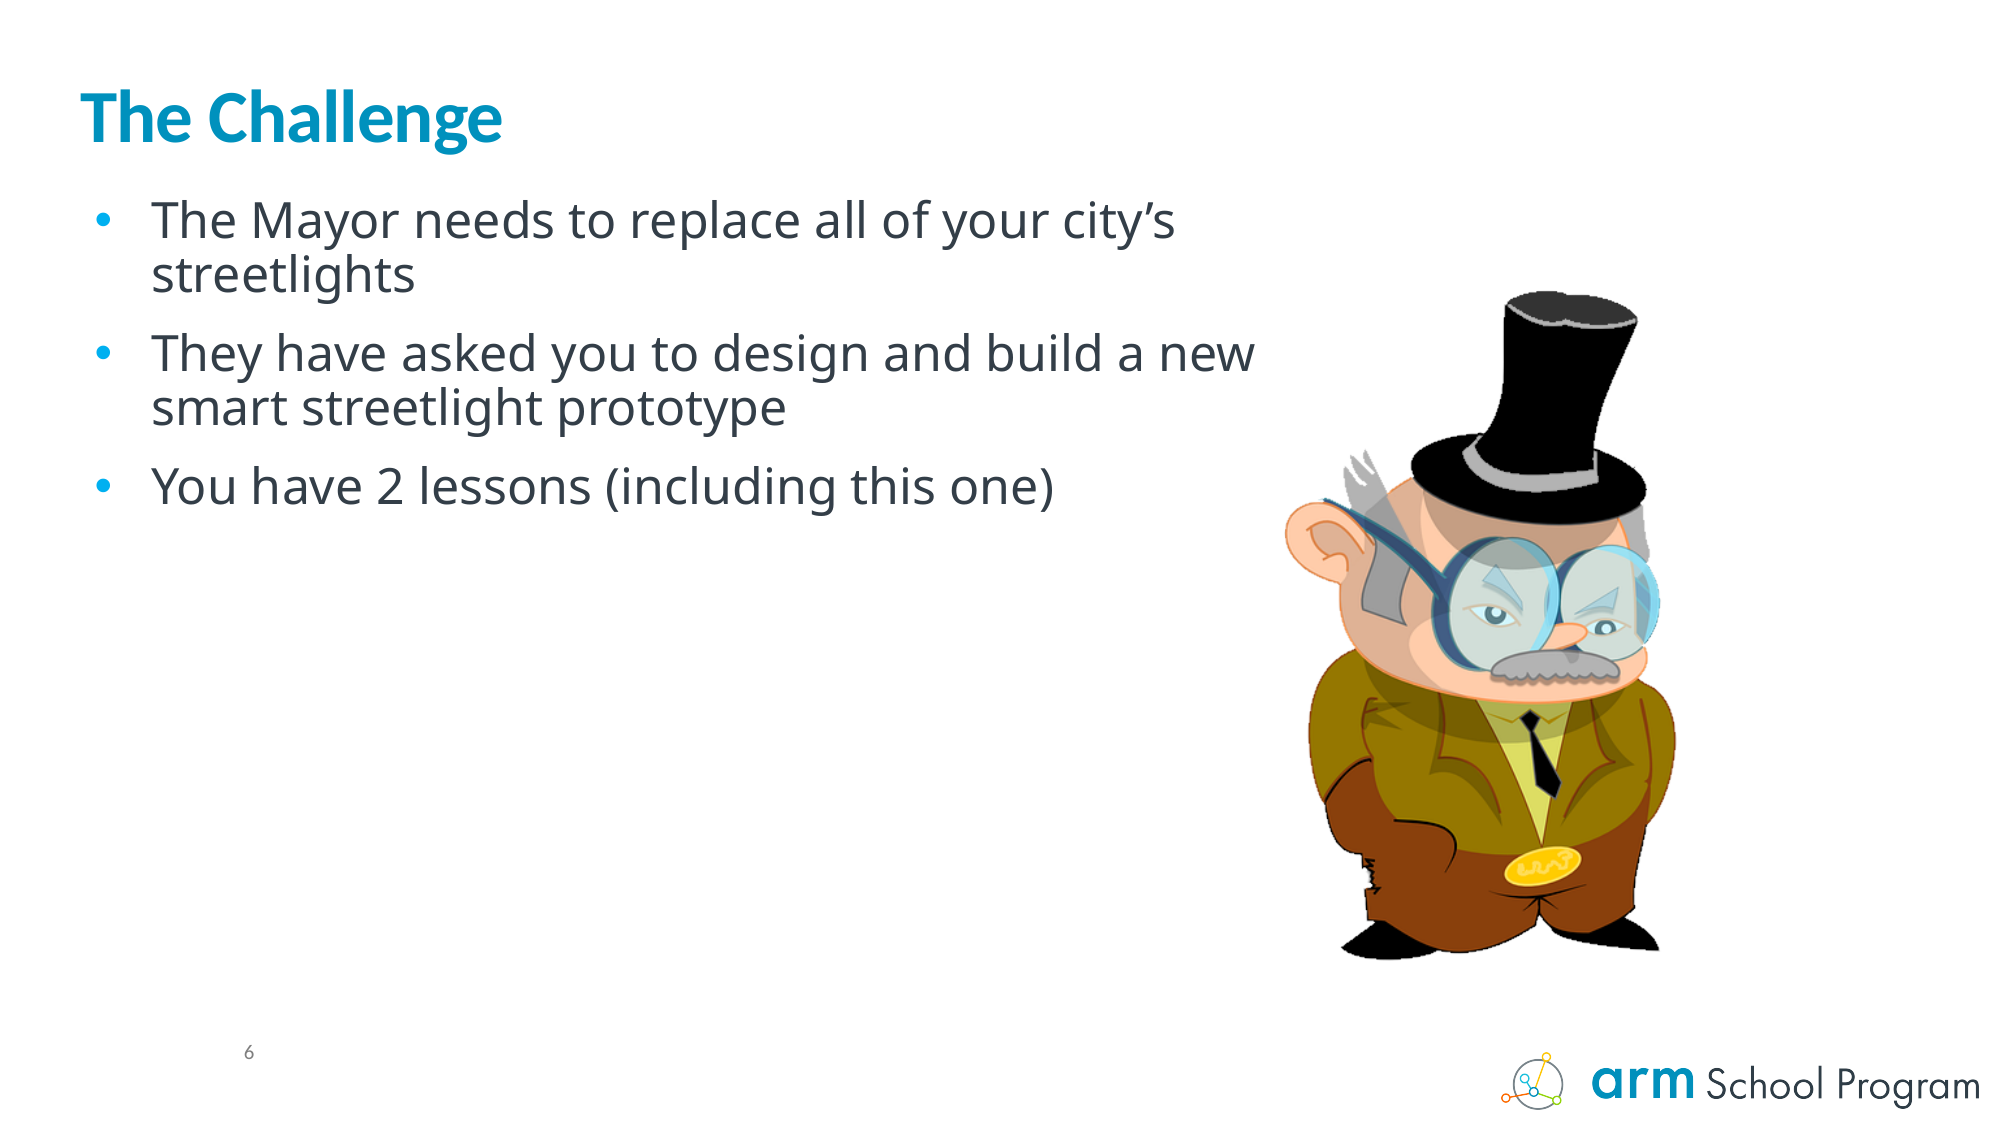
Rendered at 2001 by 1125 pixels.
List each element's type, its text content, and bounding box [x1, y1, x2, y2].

text_box The Mayor needs to replace all of your city’s streetlights They have asked you to design and build a new smart streetlight prototype You have 2 lessons (including this one) [94, 195, 1396, 516]
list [1284, 290, 1678, 962]
title The Challenge [80, 48, 1915, 158]
picture [1501, 1052, 1979, 1110]
